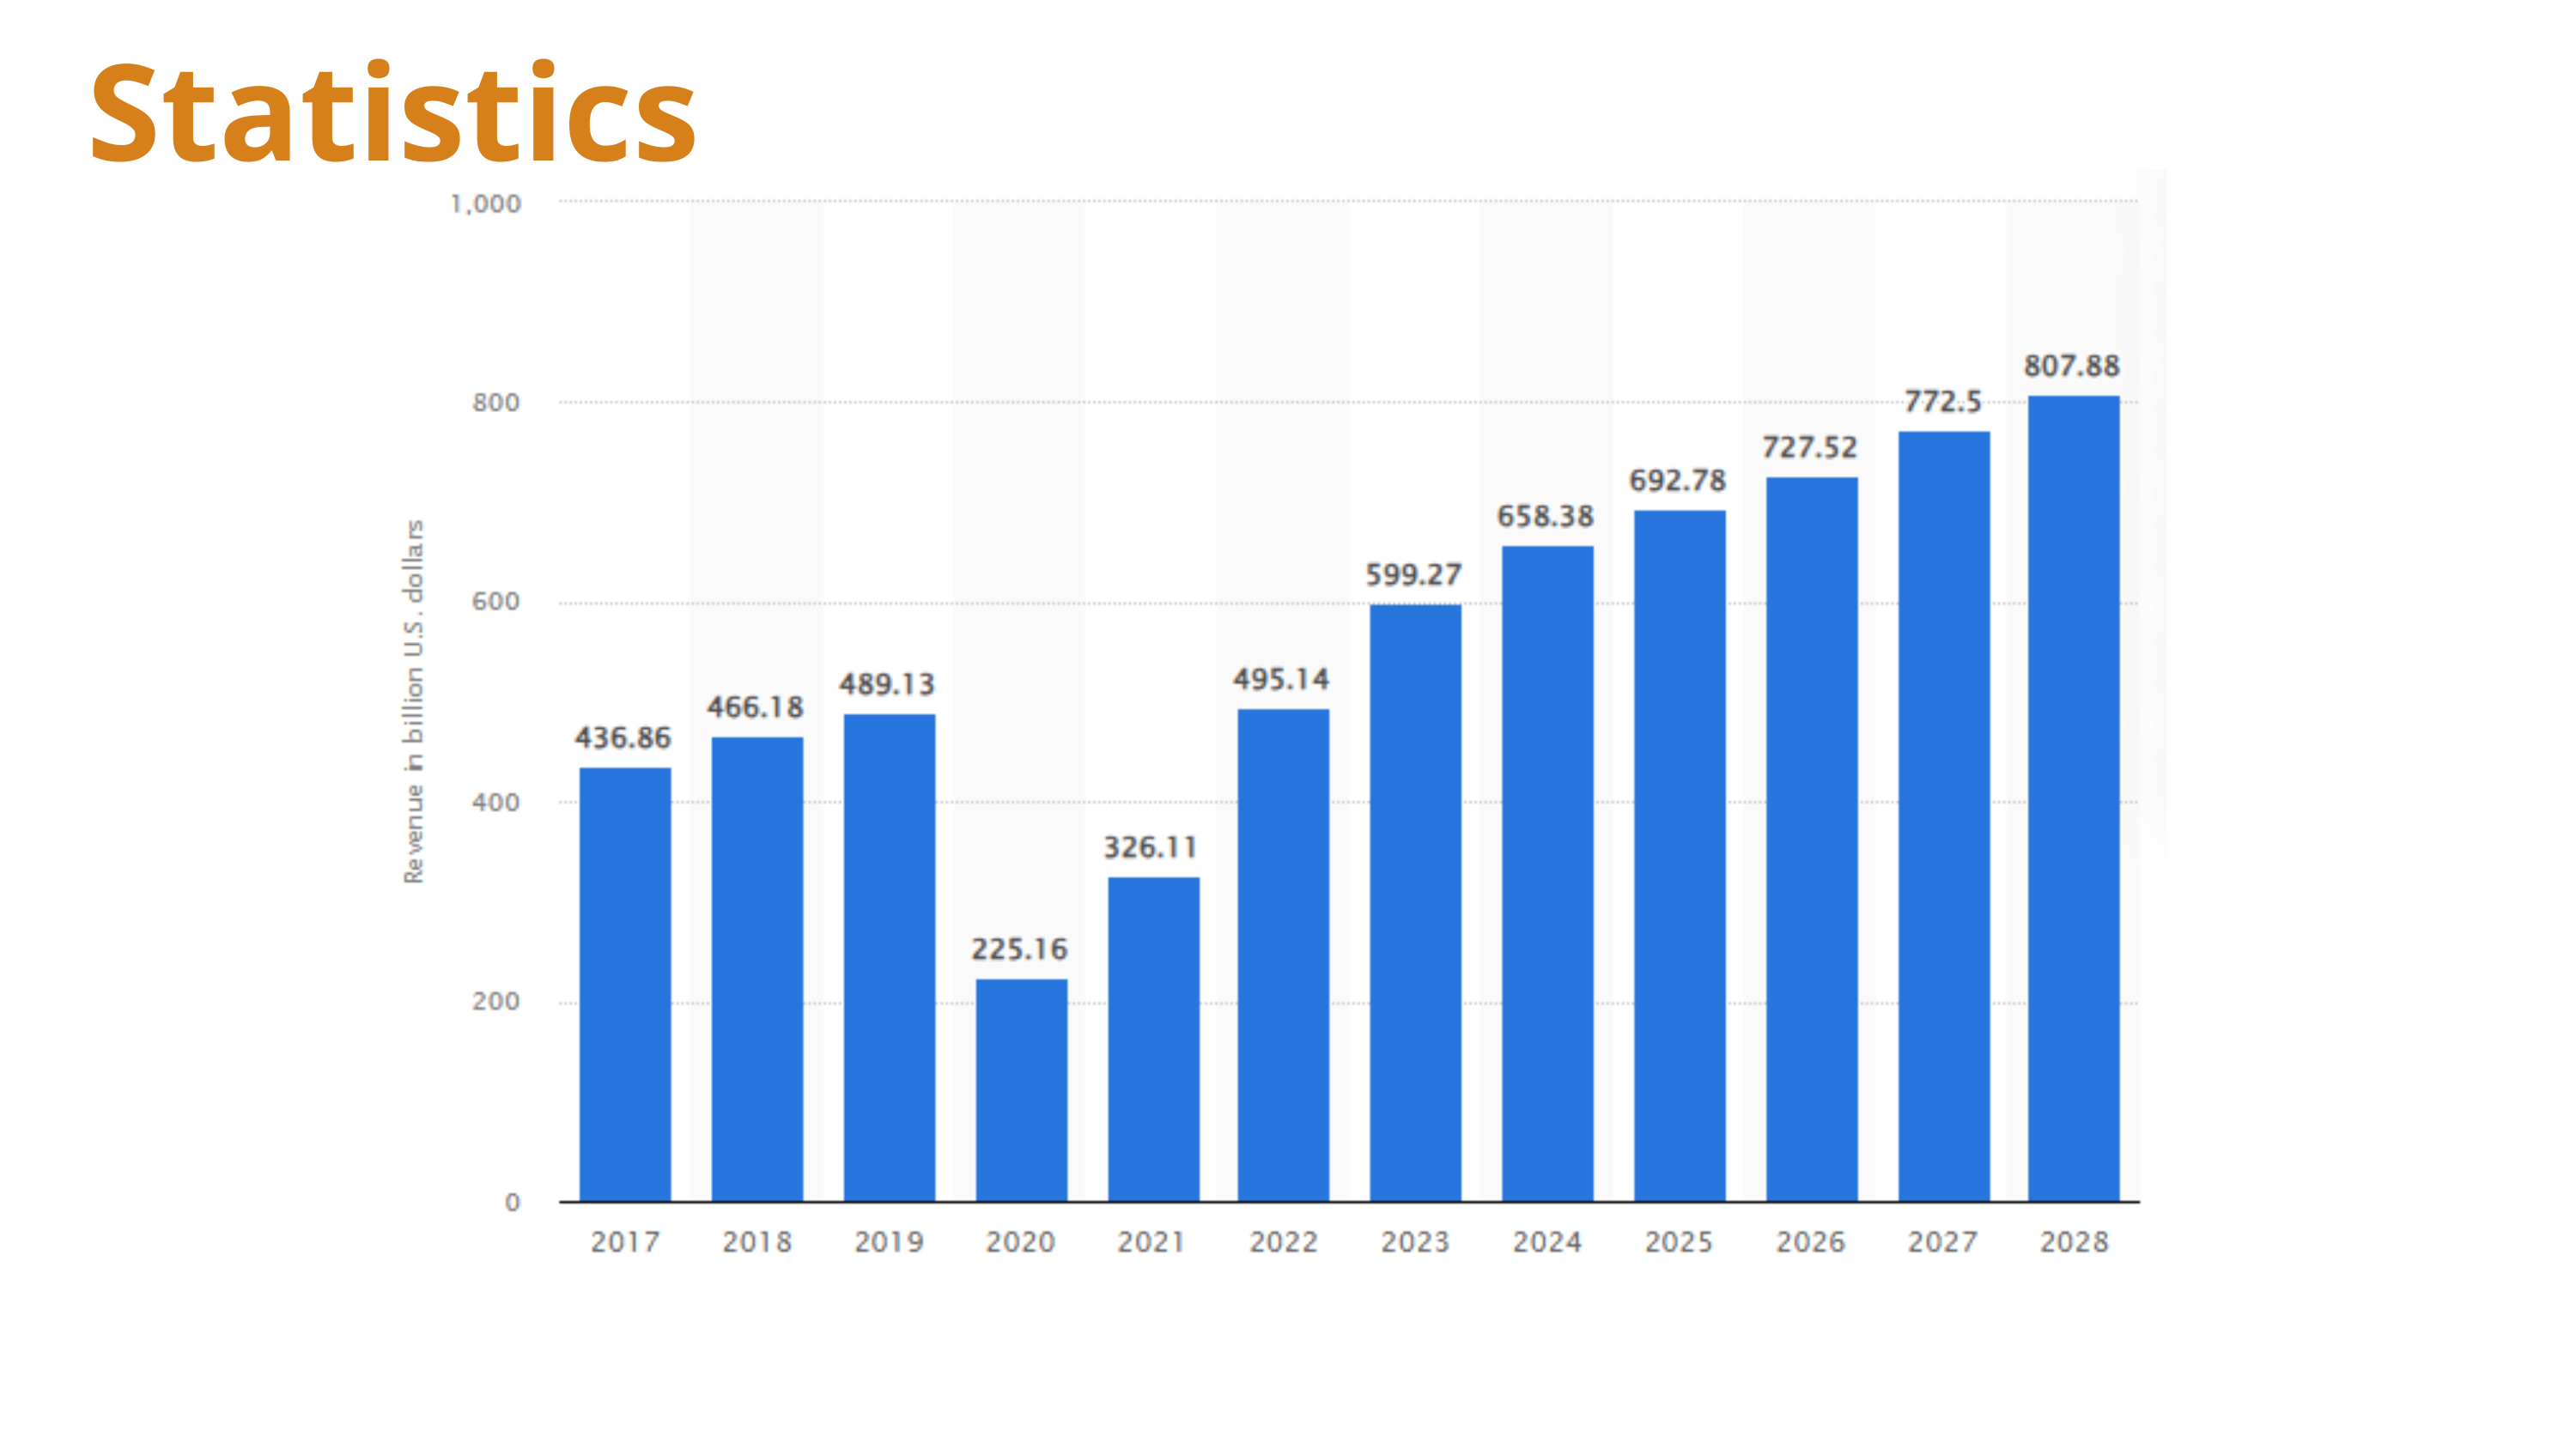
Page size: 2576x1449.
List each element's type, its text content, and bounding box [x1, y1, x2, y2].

text_box Statistics [87, 27, 1248, 349]
text_box [331, 170, 2166, 1278]
